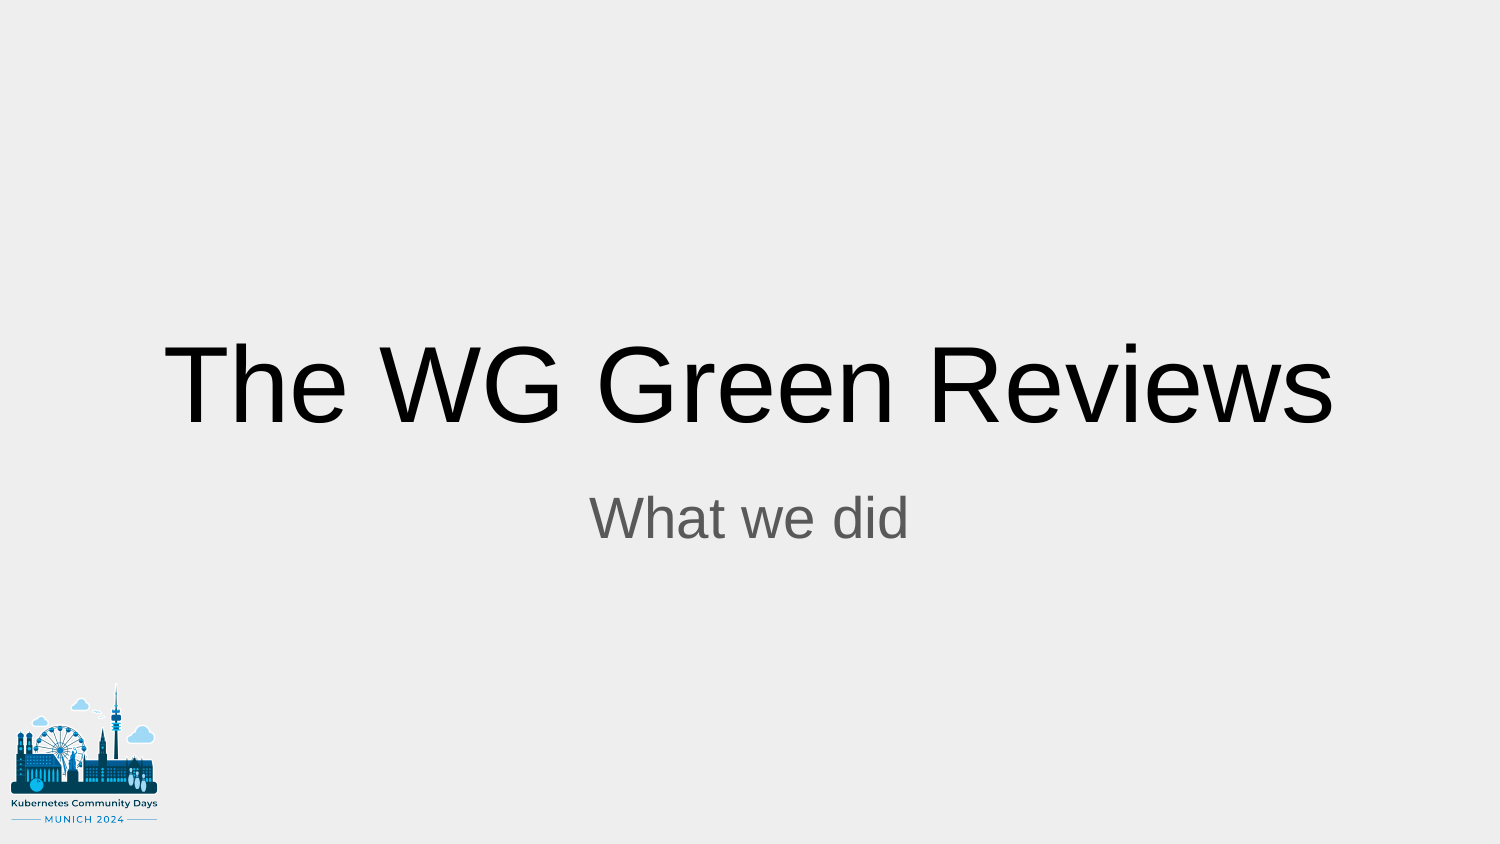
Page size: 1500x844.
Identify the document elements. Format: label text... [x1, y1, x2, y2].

title The WG Green Reviews [51, 122, 1449, 459]
subtitle What we did [51, 464, 1449, 595]
picture [4, 677, 164, 837]
